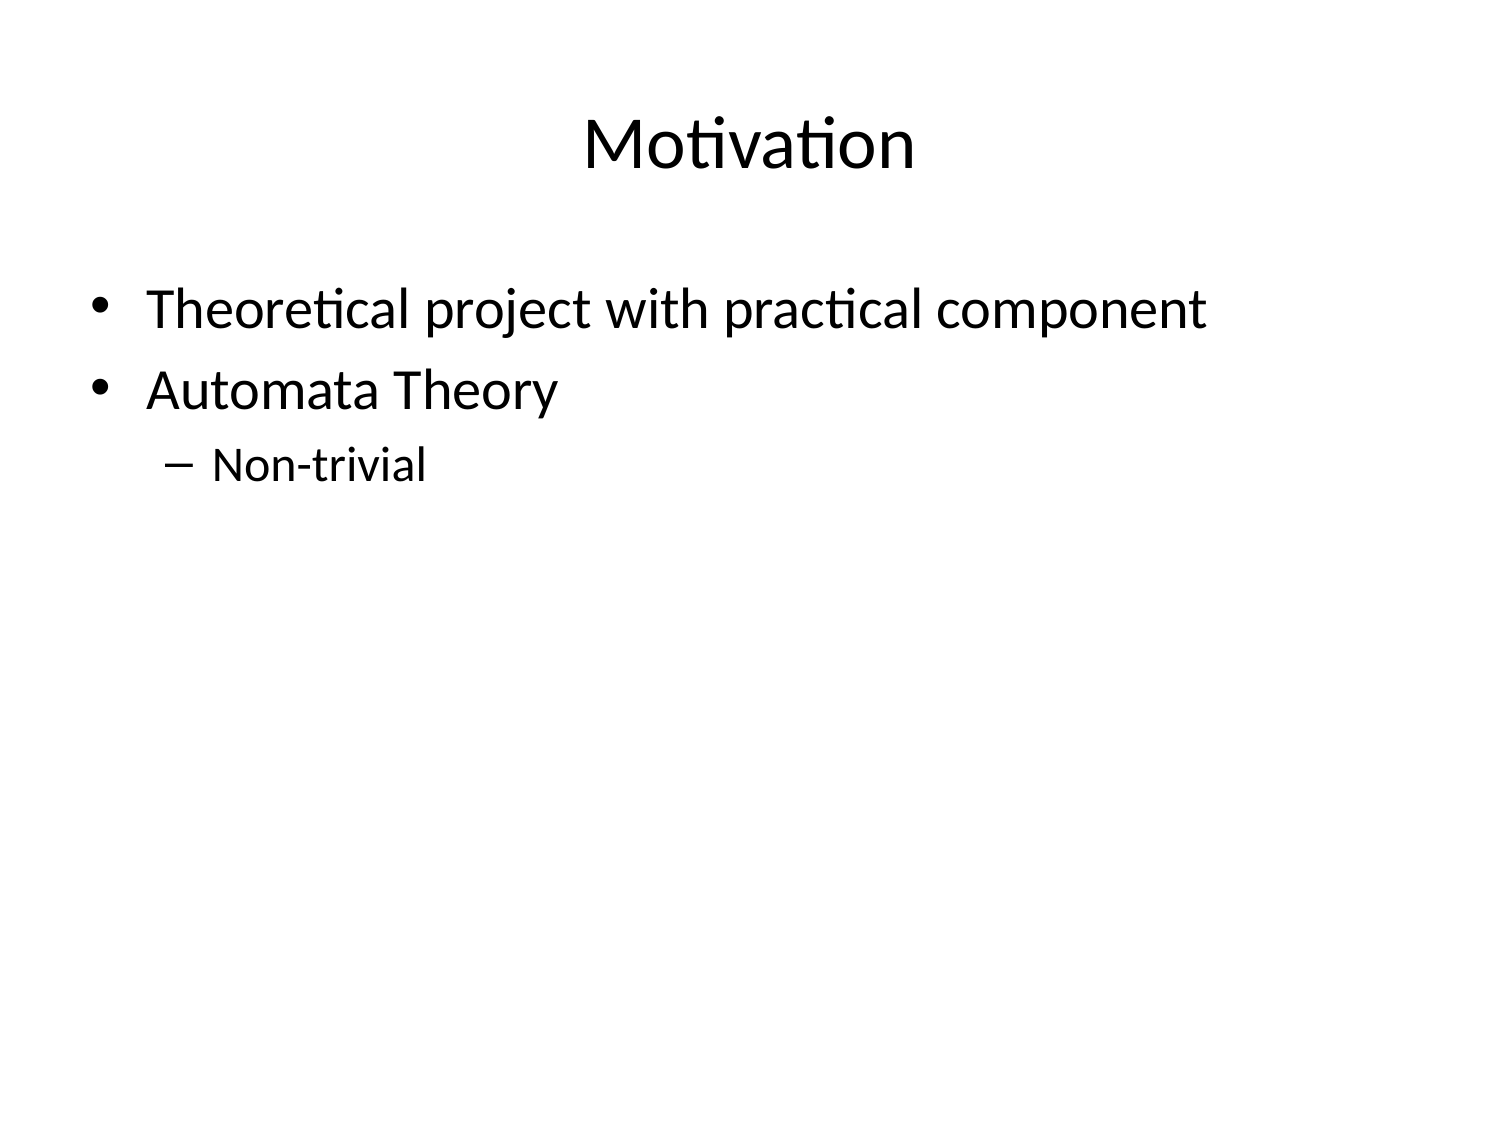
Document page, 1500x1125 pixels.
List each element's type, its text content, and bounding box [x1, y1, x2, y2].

title Motivation [75, 45, 1425, 233]
list Theoretical project with practical component Automata Theory Non-trivial [75, 262, 1425, 1005]
